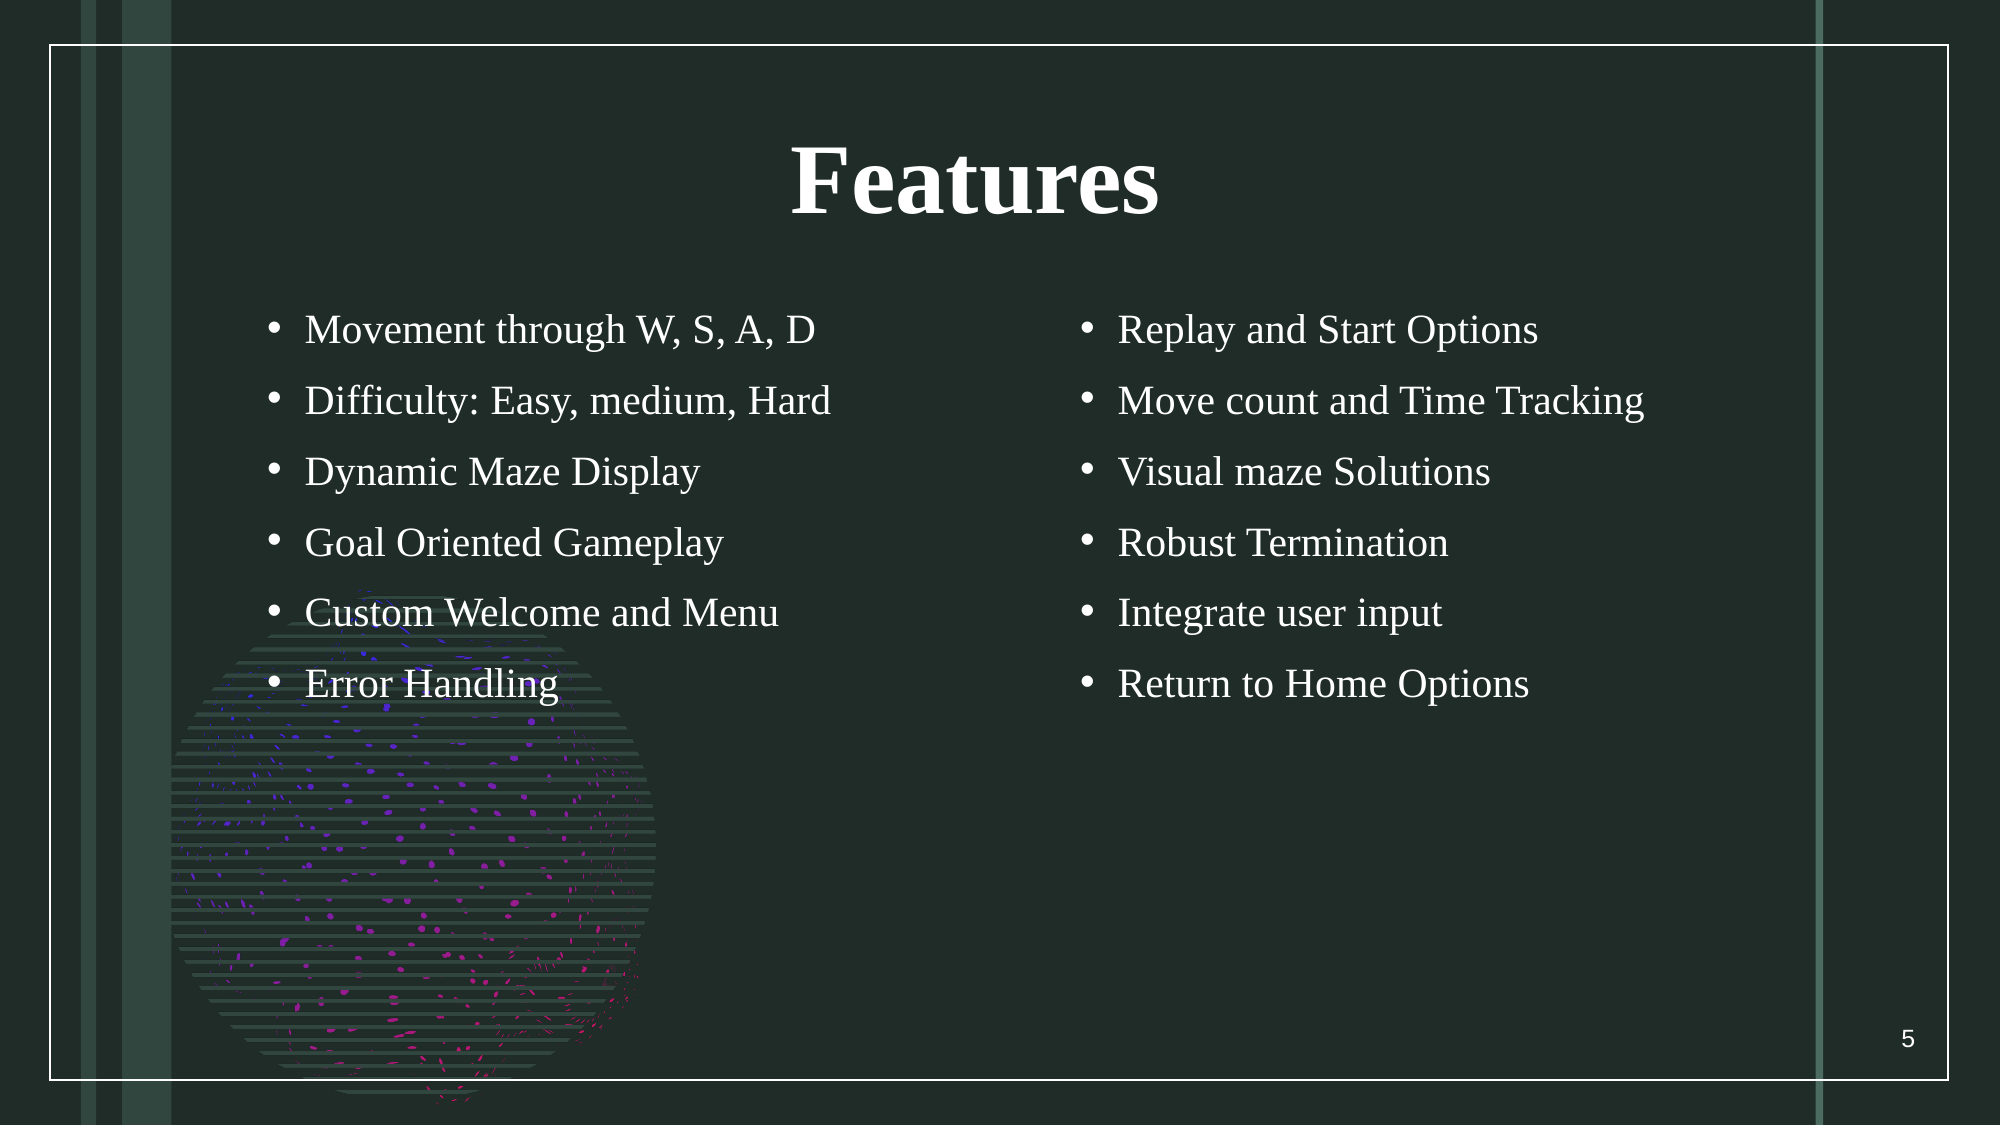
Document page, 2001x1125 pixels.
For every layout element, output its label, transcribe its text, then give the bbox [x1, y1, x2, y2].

slide_number 5 [1791, 1008, 1931, 1068]
list Replay and Start Options Move count and Time Tracking Visual maze Solutions Robust Termination Integrate user input Return to Home Options [1065, 294, 1762, 1009]
title Features [38, 72, 1914, 290]
picture [172, 1081, 677, 1125]
picture [172, 562, 677, 1079]
list Movement through W, S, A, D Difficulty: Easy, medium, Hard Dynamic Maze Display Goal Oriented Gameplay Custom Welcome and Menu Error Handling [251, 294, 949, 1009]
